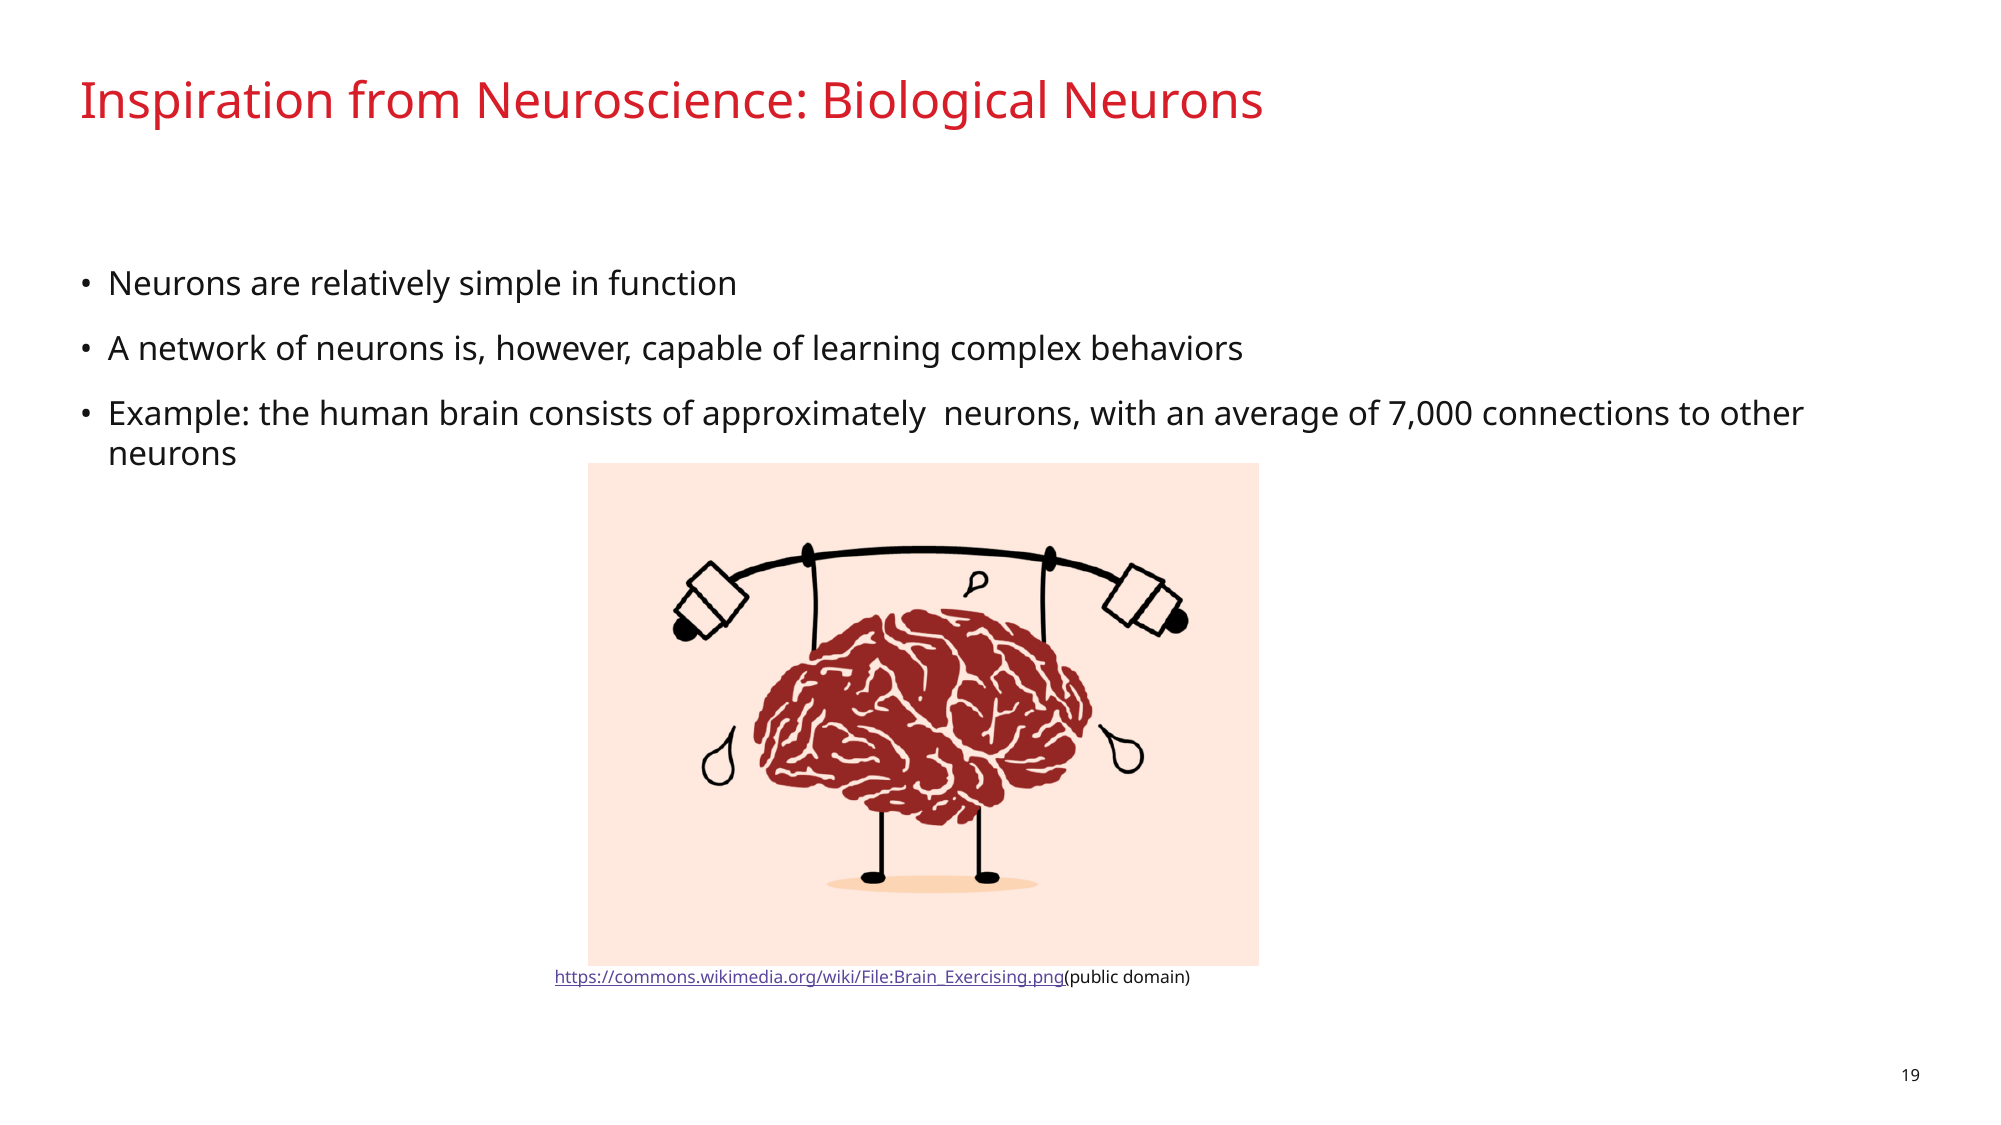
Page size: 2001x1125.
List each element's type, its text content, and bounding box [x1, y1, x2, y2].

slide_number 19 [1839, 1050, 1920, 1088]
title Inspiration from Neuroscience: Biological Neurons [80, 75, 1920, 240]
picture [588, 463, 1259, 967]
text_box https://commons.wikimedia.org/wiki/File:Brain_Exercising.png (public domain) [554, 966, 1293, 1004]
